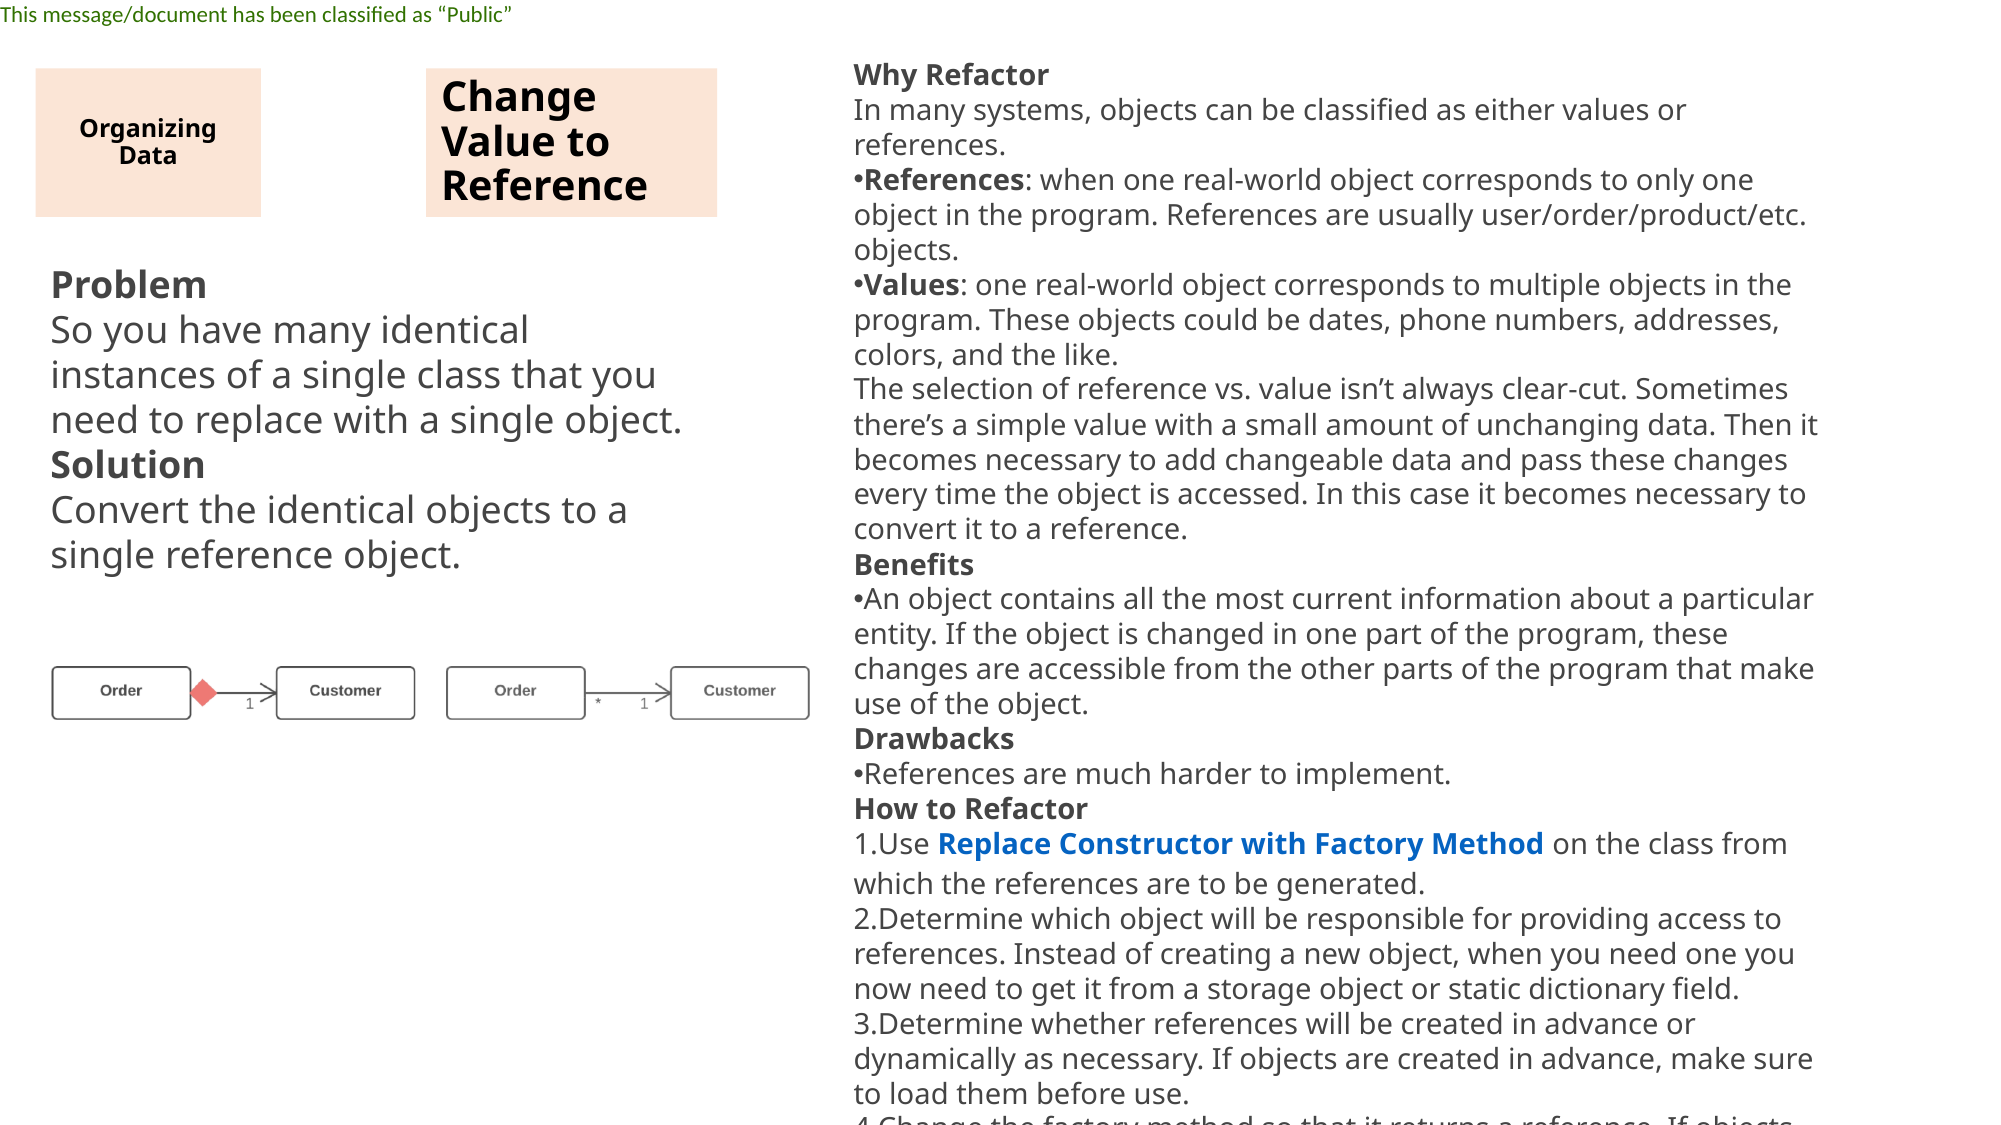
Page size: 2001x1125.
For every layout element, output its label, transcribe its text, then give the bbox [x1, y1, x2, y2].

text_box Organizing Data [35, 68, 261, 217]
picture [35, 645, 839, 761]
text_box Why Refactor In many systems, objects can be classified as either values or references. References: when one real-world object corresponds to only one object in the program. References are usually user/order/product/etc. objects. Values: one real-world object corresponds to multiple objects in the program. These objects could be dates, phone numbers, addresses, colors, and the like. The selection of reference vs. value isn’t always clear-cut. Sometimes there’s a simple value with a small amount of unchanging data. Then it becomes necessary to add changeable data and pass these changes every time the object is accessed. In this case it becomes necessary to convert it to a reference. Benefits An object contains all the most current information about a particular entity. If the object is changed in one part of the program, these changes are accessible from the other parts of the program that make use of the object. Drawbacks References are much harder to implement. How to Refactor Use Replace Constructor with Factory Method on the class from which the references are to be generated. Determine which object will be responsible for providing access to references. Instead of creating a new object, when you need one you now need to get it from a storage object or static dictionary field. Determine whether references will be created in advance or dynamically as necessary. If objects are created in advance, make sure to load them before use. Change the factory method so that it returns a reference. If objects are created in advance, decide how to handle errors when a non-existent object is requested. You may also need to use Rename Method to inform that the method returns only existing objects [838, 48, 1846, 1125]
text_box Change Value to Reference [426, 68, 718, 217]
text_box Problem So you have many identical instances of a single class that you need to replace with a single object. Solution Convert the identical objects to a single reference object. [35, 253, 718, 645]
